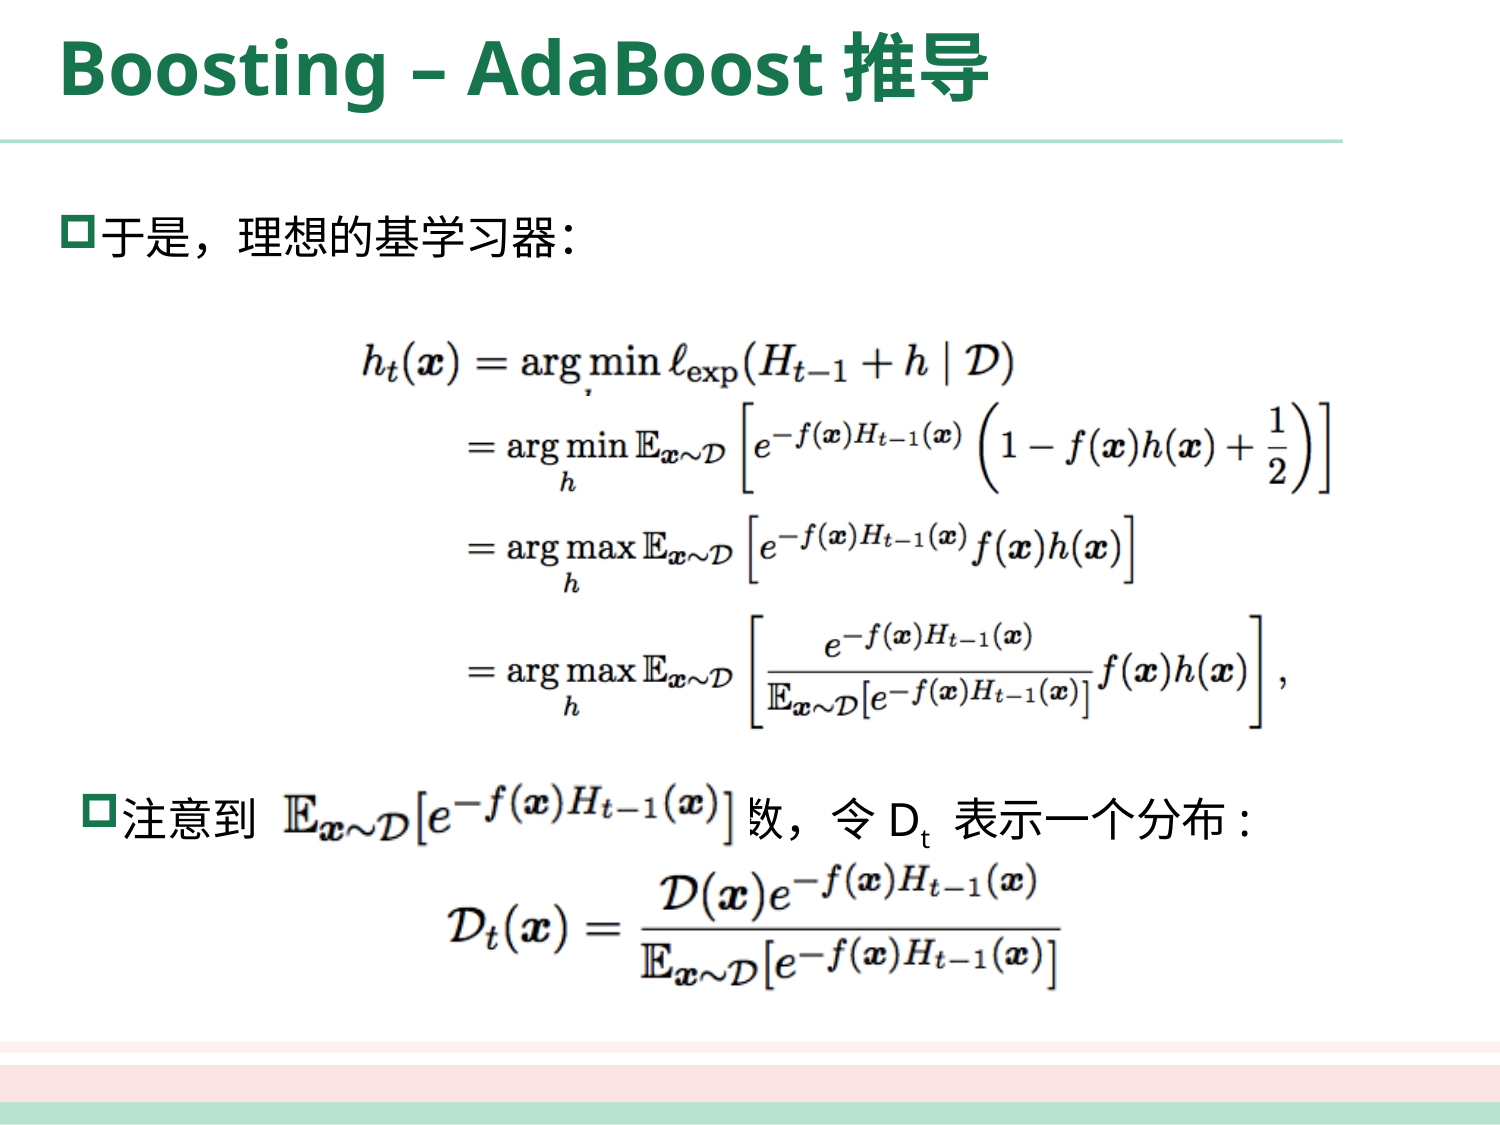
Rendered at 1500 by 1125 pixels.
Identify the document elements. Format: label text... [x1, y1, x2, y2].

list 于是，理想的基学习器： [42, 207, 1457, 303]
text_box 注意到 是一个常数，令Dt 表示一个分布: [750, 783, 1478, 938]
text_box 注意到 是一个常数，令Dt 表示一个分布: [64, 783, 426, 938]
picture [0, 0, 1500, 1125]
title Boosting – AdaBoost推导 [42, 7, 1337, 135]
